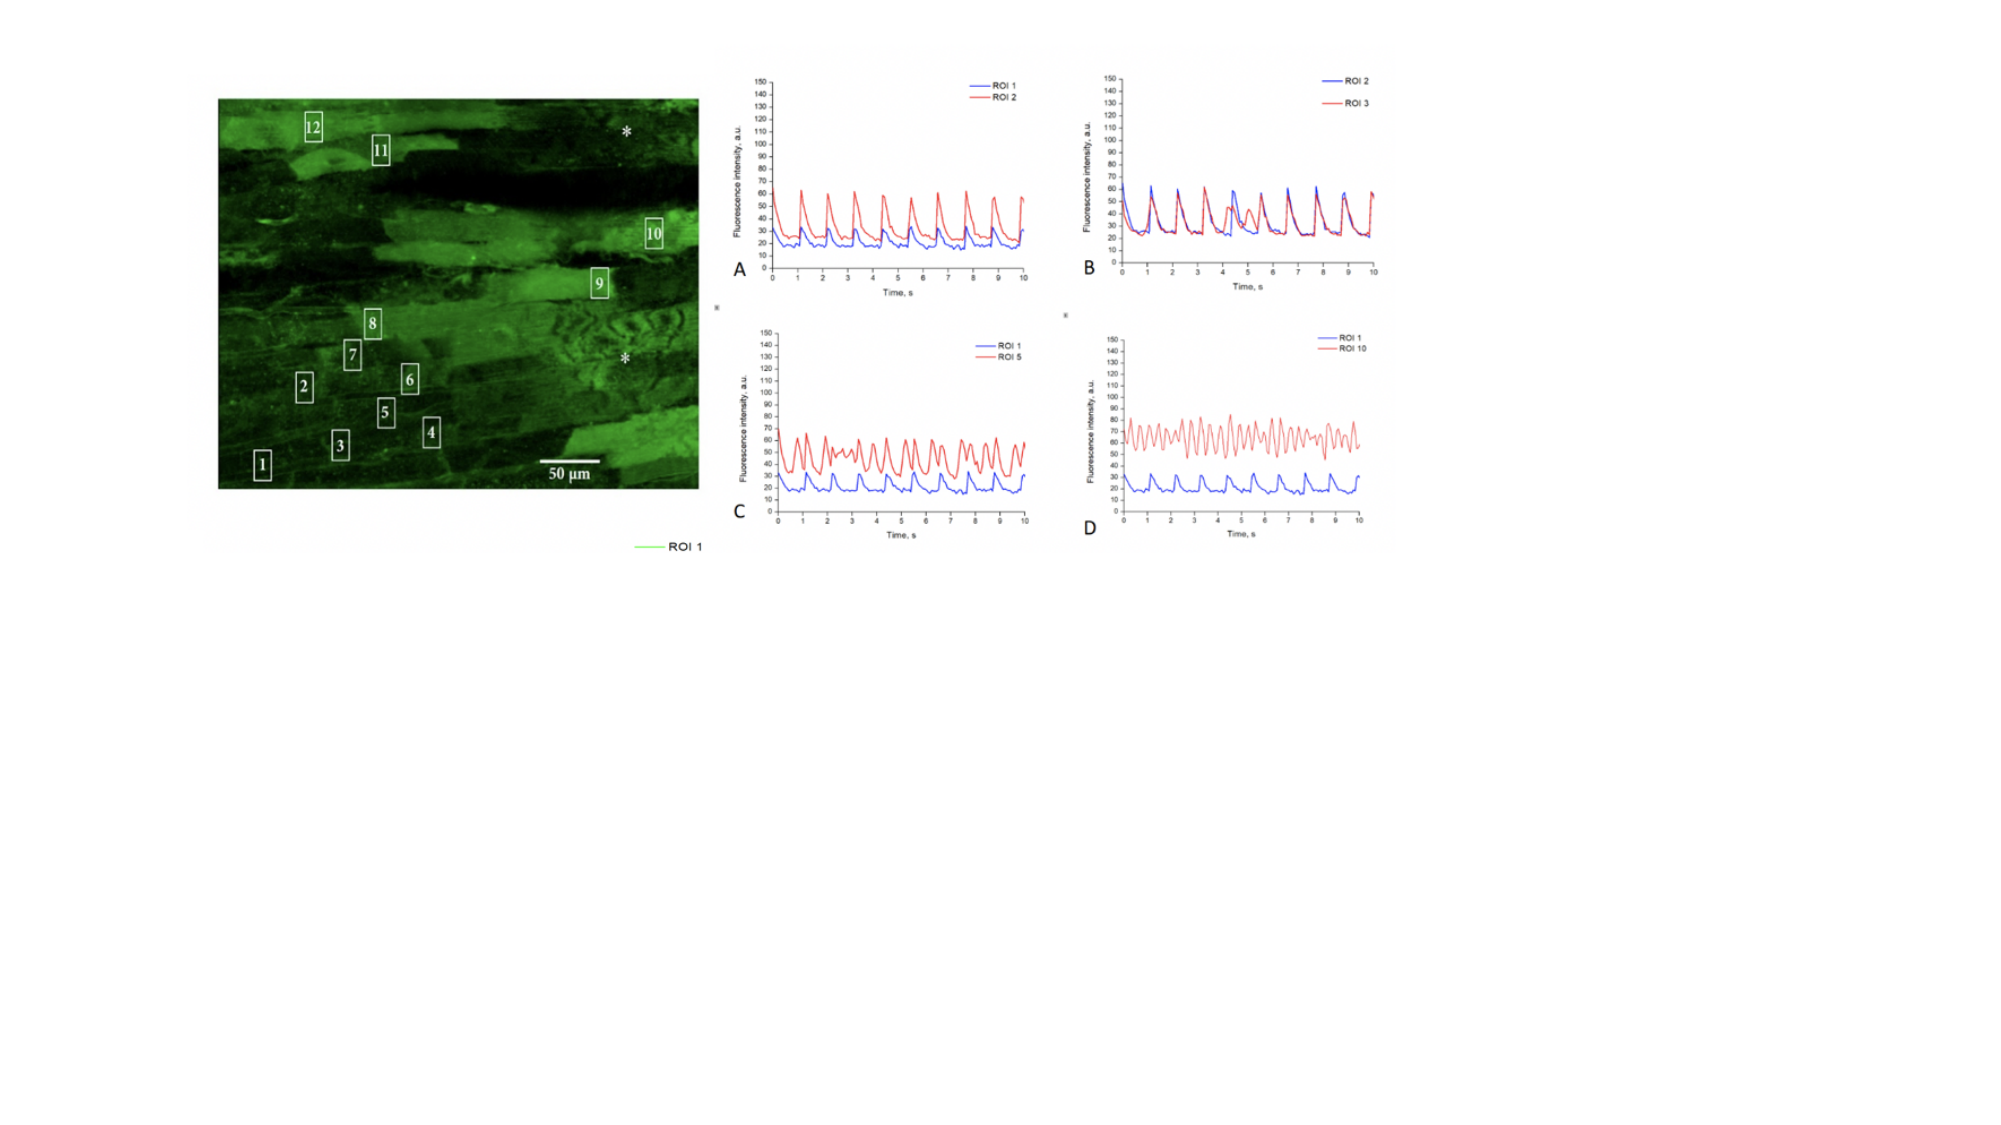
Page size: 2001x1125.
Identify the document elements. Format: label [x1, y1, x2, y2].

picture [158, 28, 1454, 553]
